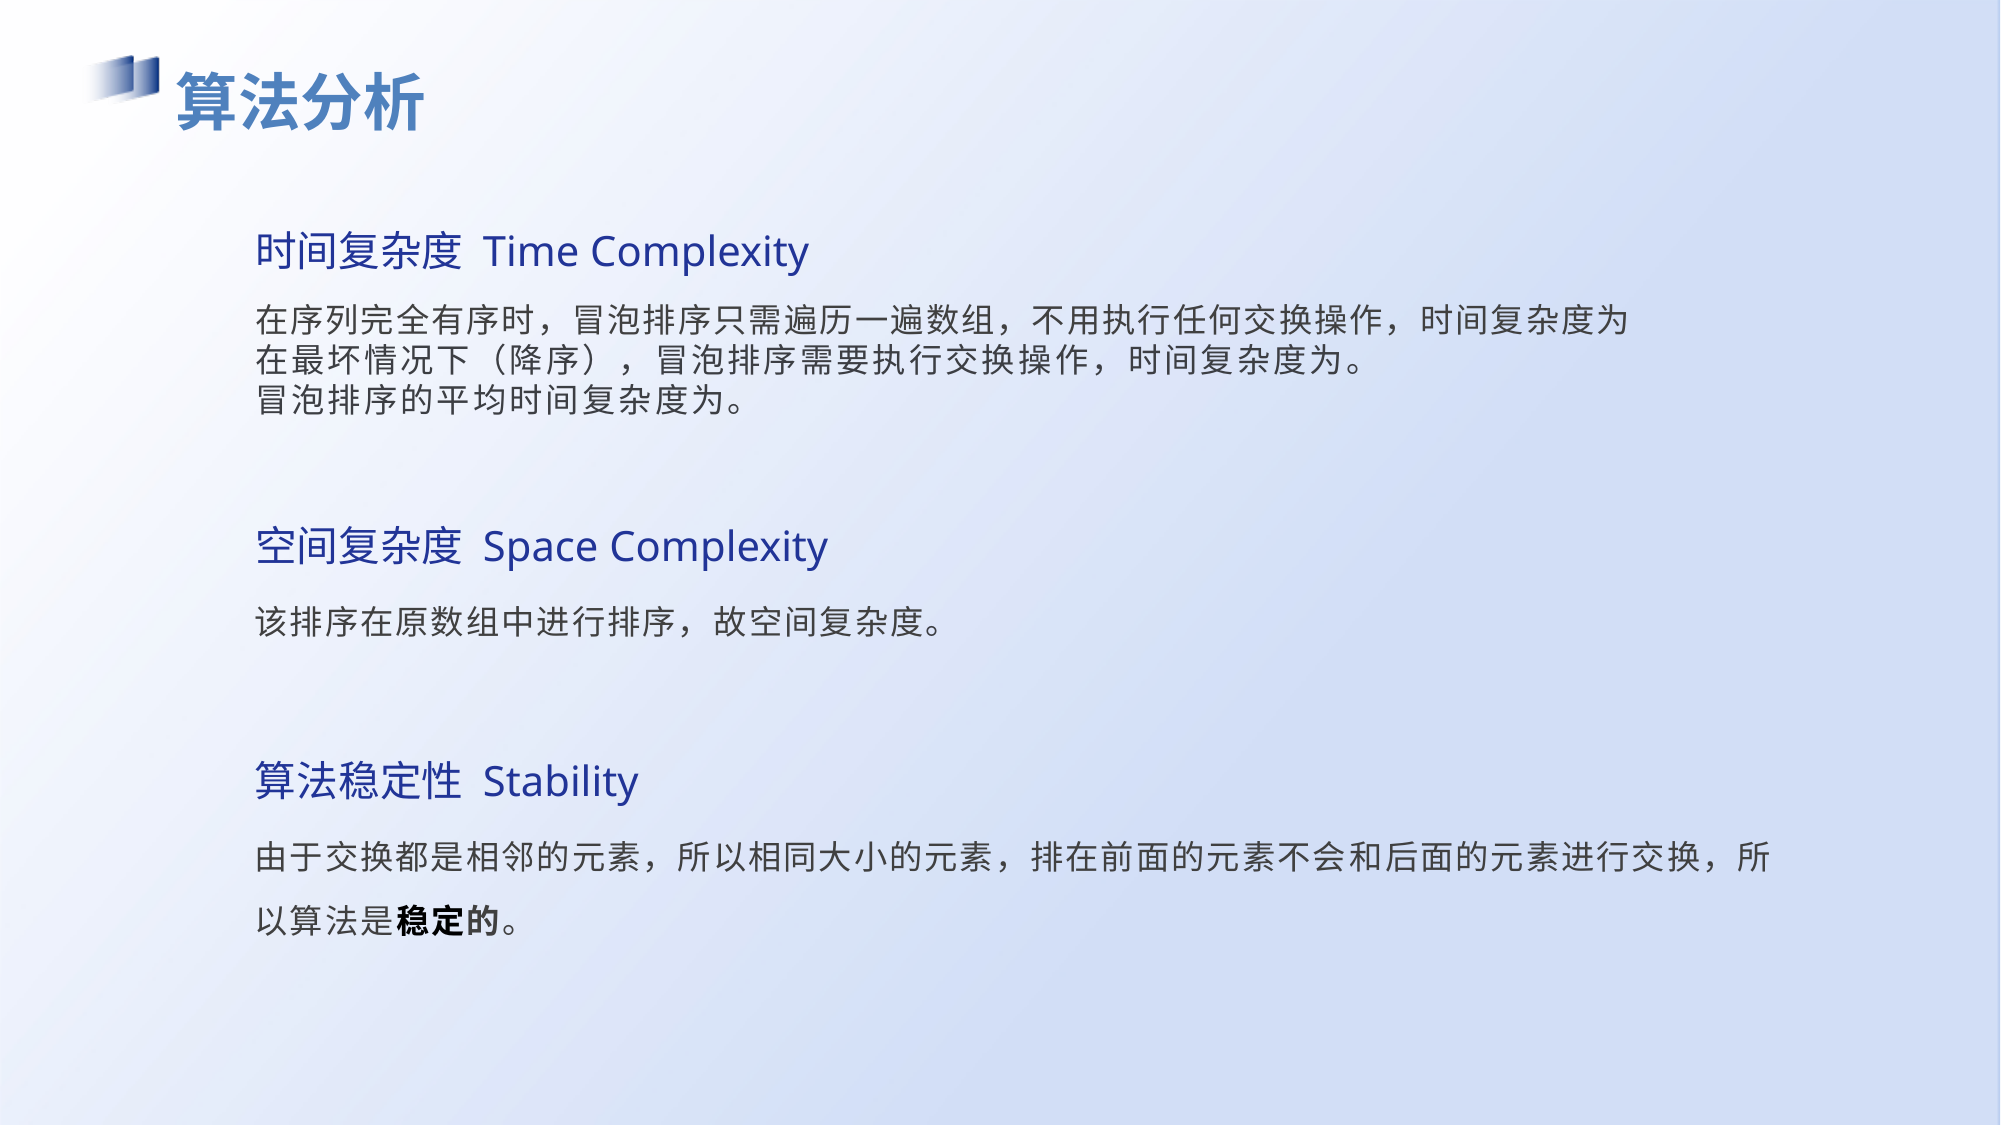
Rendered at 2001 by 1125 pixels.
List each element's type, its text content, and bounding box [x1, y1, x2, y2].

text_box 算法稳定性 Stability [240, 736, 1055, 812]
picture [0, 0, 2001, 1125]
text_box 由于交换都是相邻的元素，所以相同大小的元素，排在前面的元素不会和后面的元素进行交换，所以算法是稳定的。 [240, 805, 1804, 948]
text_box 算法分析 [159, 16, 1700, 147]
text_box 时间复杂度 Time Complexity [240, 207, 992, 283]
text_box 空间复杂度 Space Complexity [240, 502, 1055, 578]
